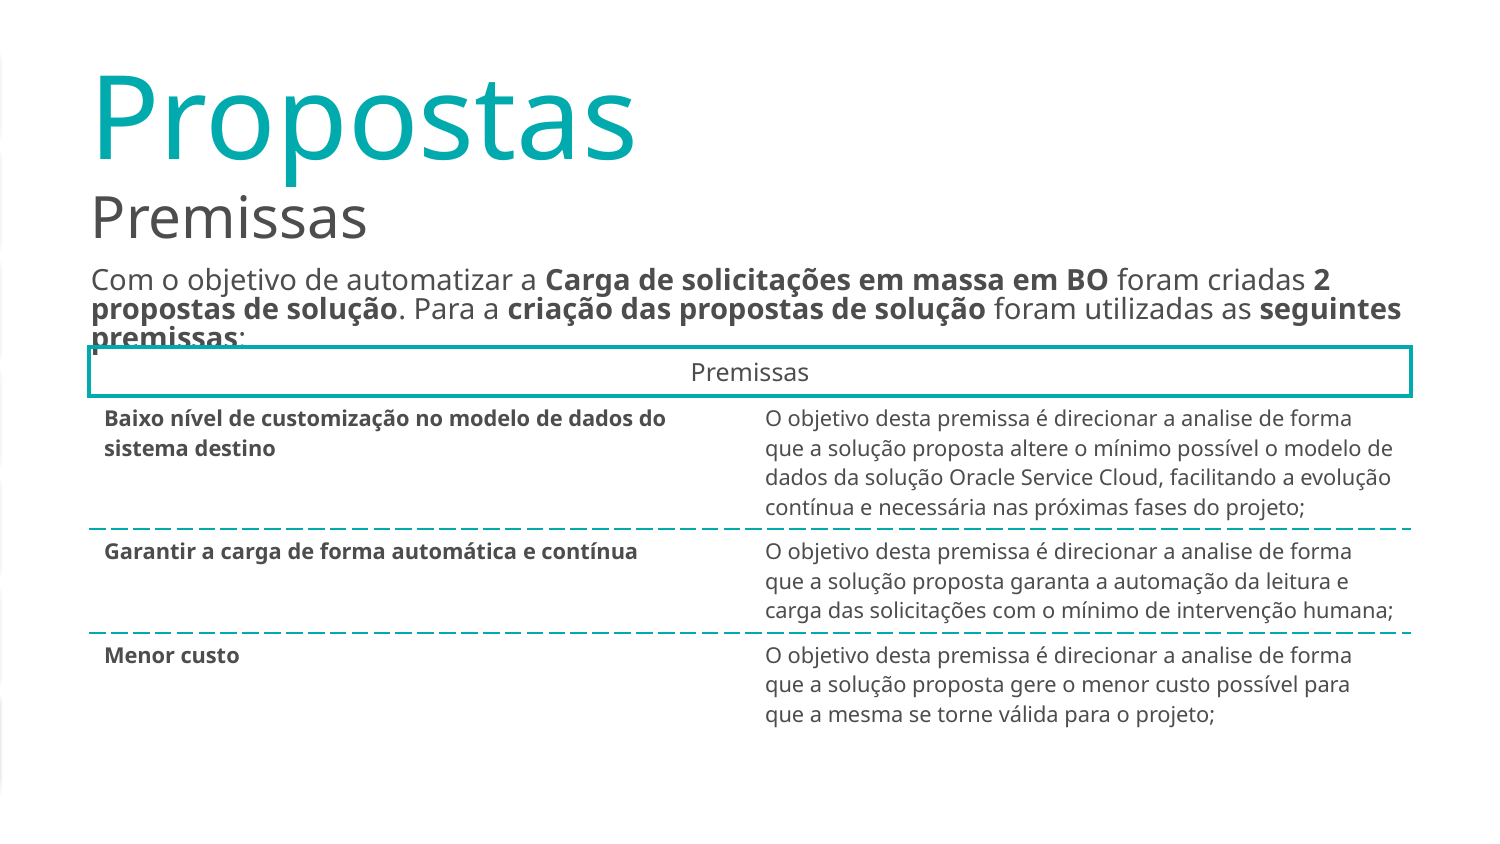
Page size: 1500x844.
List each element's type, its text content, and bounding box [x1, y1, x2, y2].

table_cell Baixo nível de customização no modelo de dados do sistema destino [89, 398, 750, 529]
title Propostas [89, 66, 1411, 174]
table_cell Menor custo [89, 633, 750, 736]
table_cell O objetivo desta premissa é direcionar a analise de forma que a solução proposta altere o mínimo possível o modelo de dados da solução Oracle Service Cloud, facilitando a evolução contínua e necessária nas próximas fases do projeto; [750, 398, 1411, 529]
table_cell O objetivo desta premissa é direcionar a analise de forma que a solução proposta garanta a automação da leitura e carga das solicitações com o mínimo de intervenção humana; [750, 529, 1411, 633]
text_box Premissas Com o objetivo de automatizar a Carga de solicitações em massa em BO foram criadas 2 propostas de solução. Para a criação das propostas de solução foram utilizadas as seguintes premissas: [90, 221, 1413, 324]
table_header Premissas [91, 349, 1409, 394]
table_cell Garantir a carga de forma automática e contínua [89, 529, 750, 633]
table_cell O objetivo desta premissa é direcionar a analise de forma que a solução proposta gere o menor custo possível para que a mesma se torne válida para o projeto; [750, 633, 1411, 736]
